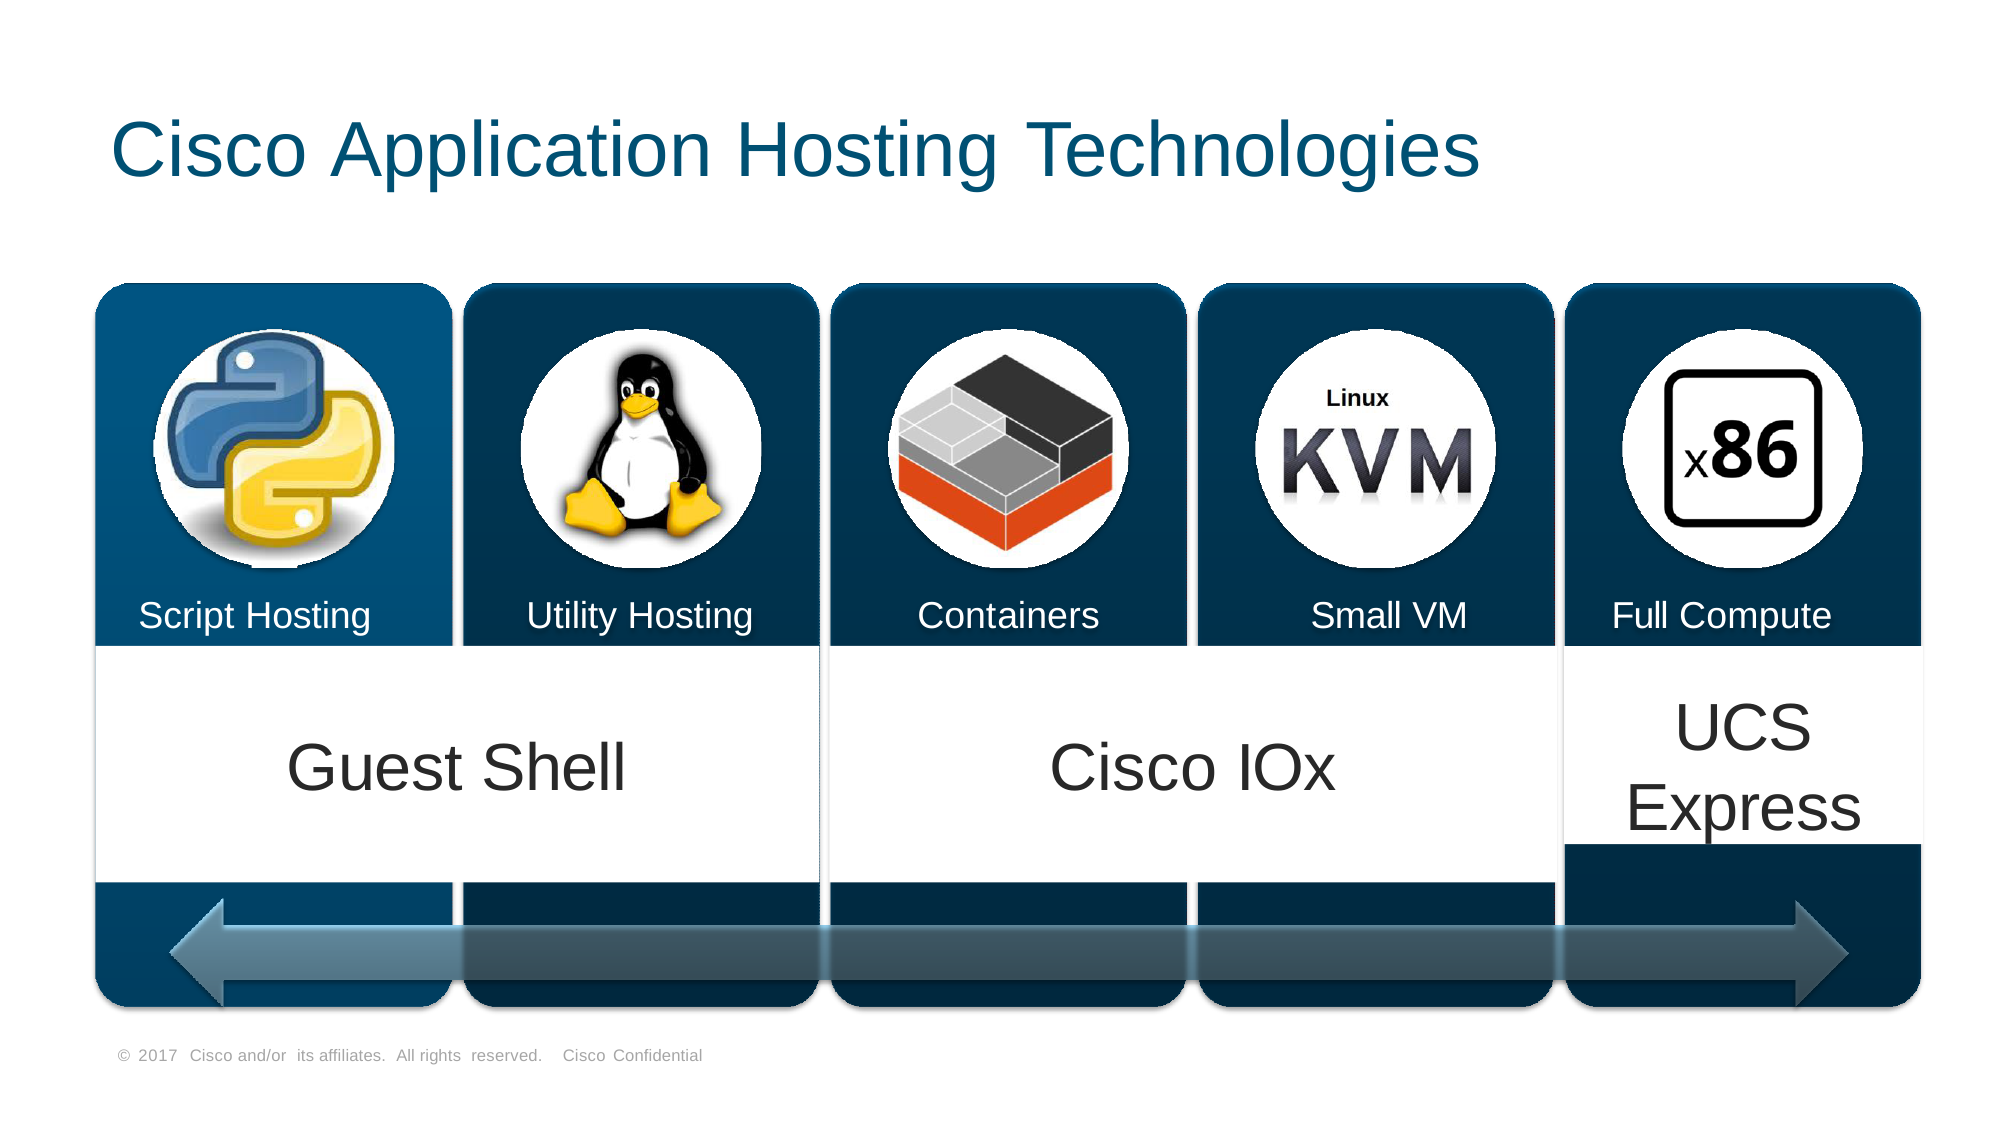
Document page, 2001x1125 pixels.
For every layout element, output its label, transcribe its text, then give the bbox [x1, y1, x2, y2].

text_box [1622, 327, 1863, 568]
text_box Script Hosting [136, 589, 377, 637]
text_box [95, 283, 455, 645]
text_box [153, 327, 395, 568]
text_box Guest Shell [284, 722, 631, 805]
text_box [87, 280, 455, 1018]
text_box [1614, 323, 1870, 579]
text_box Cisco IOx [1047, 722, 1340, 805]
text_box [1247, 323, 1504, 579]
text_box [494, 573, 787, 645]
text_box [822, 844, 1189, 894]
text_box [880, 323, 1137, 579]
text_box [822, 573, 1189, 844]
text_box [455, 280, 822, 894]
text_box [1204, 573, 1551, 645]
text_box [1255, 327, 1496, 568]
text_box [520, 327, 762, 568]
text_box [95, 645, 820, 883]
title Cisco Application Hosting Technologies [108, 96, 1496, 280]
text_box [145, 323, 402, 579]
text_box [888, 327, 1129, 568]
text_box [1189, 280, 1556, 645]
text_box [829, 645, 1557, 883]
text_box [161, 894, 1856, 1019]
text_box Full Compute [1609, 589, 1838, 637]
text_box [513, 323, 769, 579]
text_box [1189, 883, 1556, 894]
text_box Containers [915, 589, 1102, 637]
text_box Small VM [1308, 589, 1471, 637]
text_box Utility Hosting [524, 589, 758, 637]
text_box UCS Express [1563, 646, 1923, 845]
footer © 2017 Cisco and/or its affiliates. All rights reserved. Cisco Confidential [115, 1042, 714, 1125]
text_box [95, 883, 455, 1007]
text_box [1556, 280, 1928, 1018]
text_box [1580, 573, 1903, 646]
text_box [822, 280, 1189, 573]
